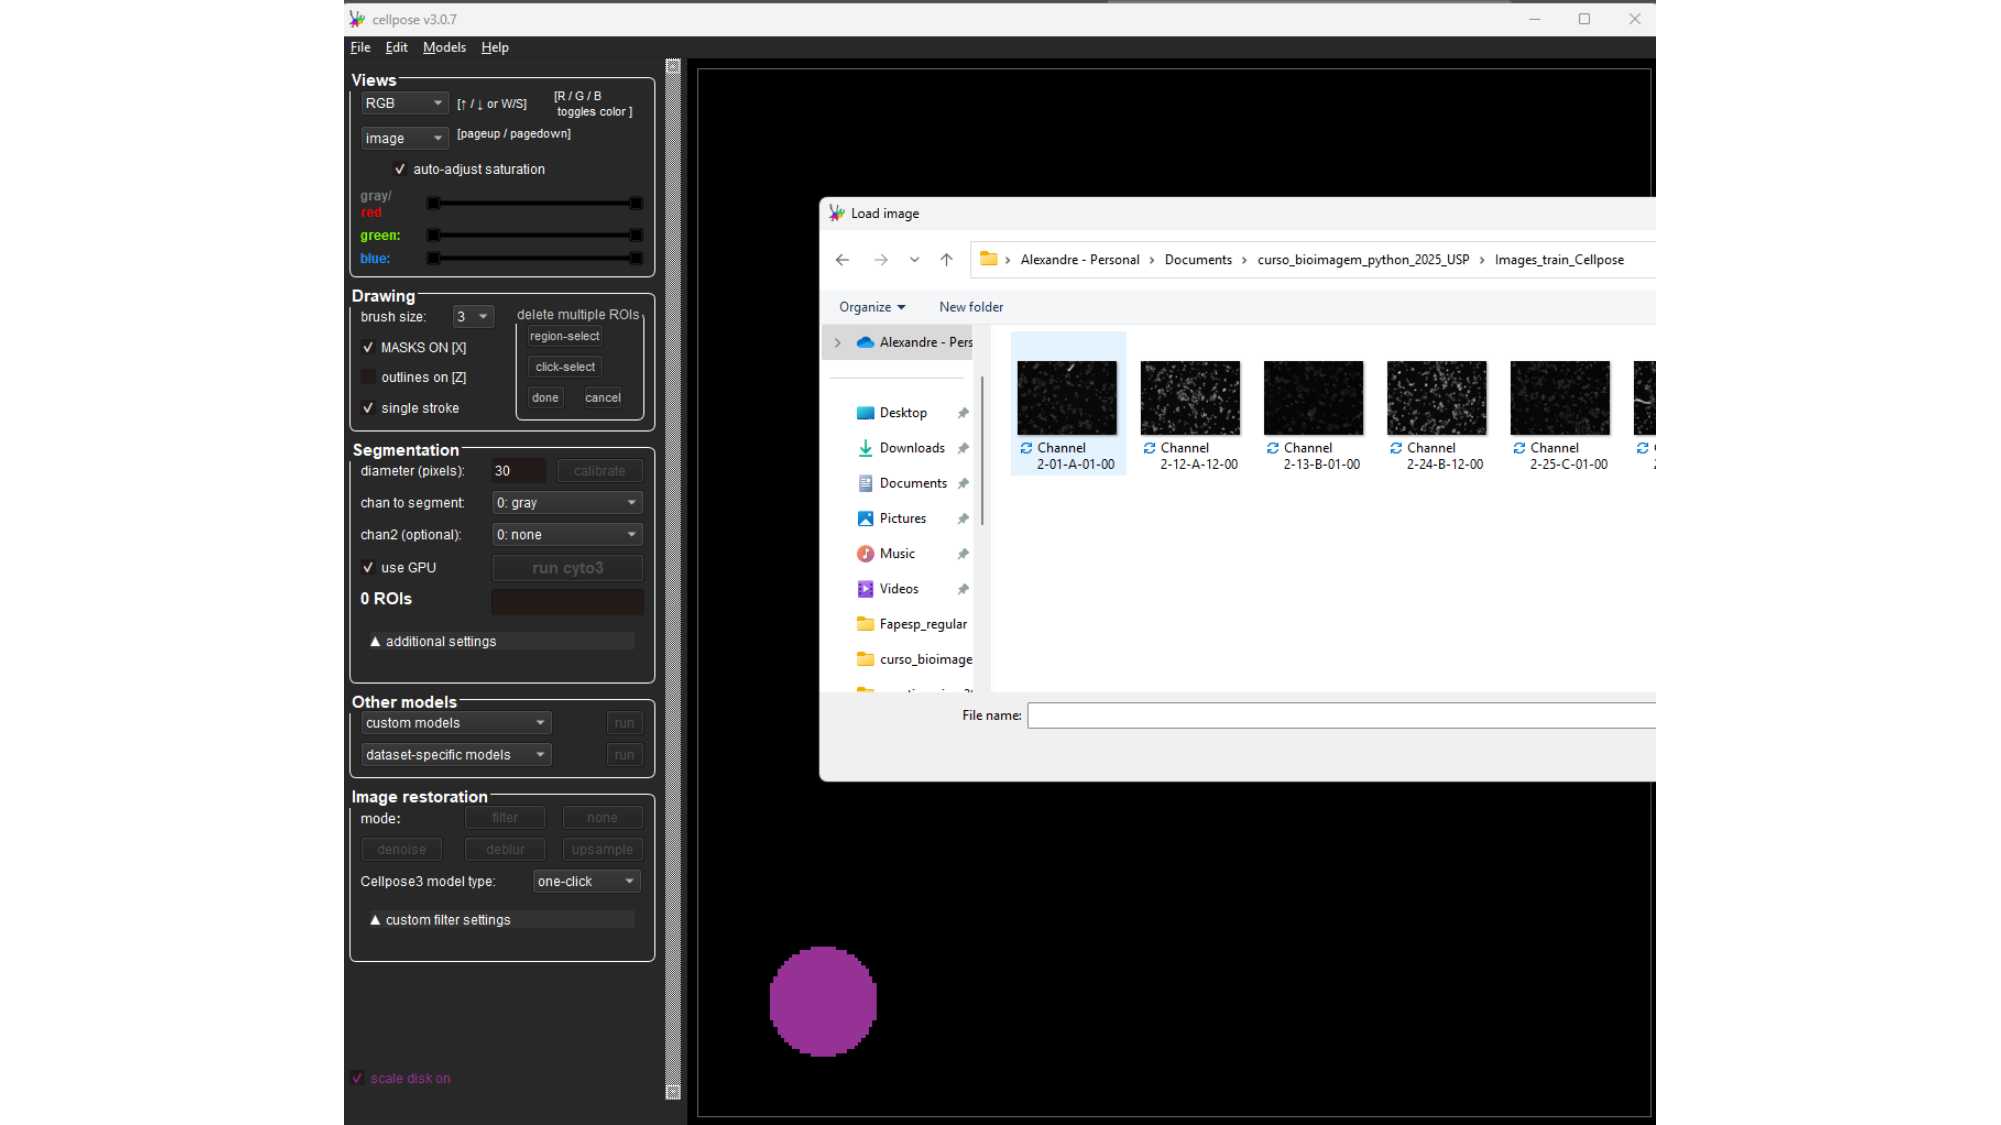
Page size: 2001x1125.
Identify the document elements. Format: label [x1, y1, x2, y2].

picture [344, 0, 1656, 1125]
